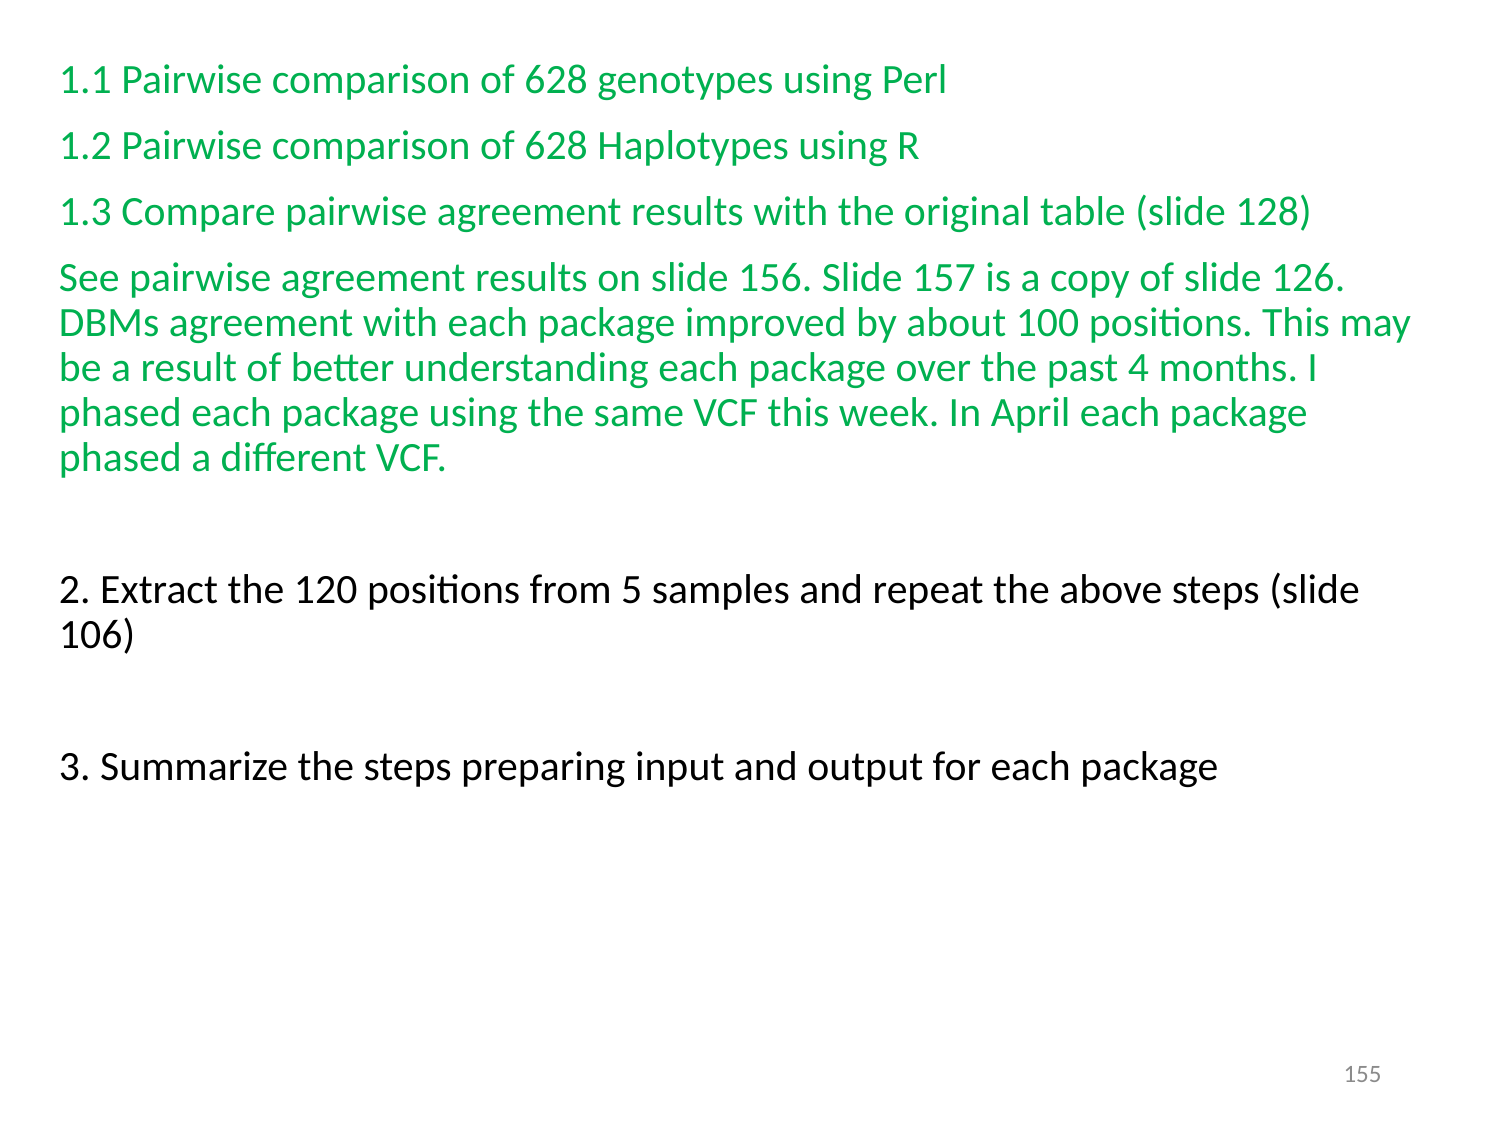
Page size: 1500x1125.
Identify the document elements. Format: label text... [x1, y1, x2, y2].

slide_number 155 [1059, 1042, 1397, 1103]
list 1.1 Pairwise comparison of 628 genotypes using Perl 1.2 Pairwise comparison of 628 Haplotypes using R 1.3 Compare pairwise agreement results with the original table (slide 128) See pairwise agreement results on slide 156. Slide 157 is a copy of slide 126. DBMs agreement with each package improved by about 100 positions. This may be a result of better understanding each package over the past 4 months. I phased each package using the same VCF this week. In April each package phased a different VCF. 2. Extract the 120 positions from 5 samples and repeat the above steps (slide 106) 3. Summarize the steps preparing input and output for each package [43, 50, 1453, 1075]
